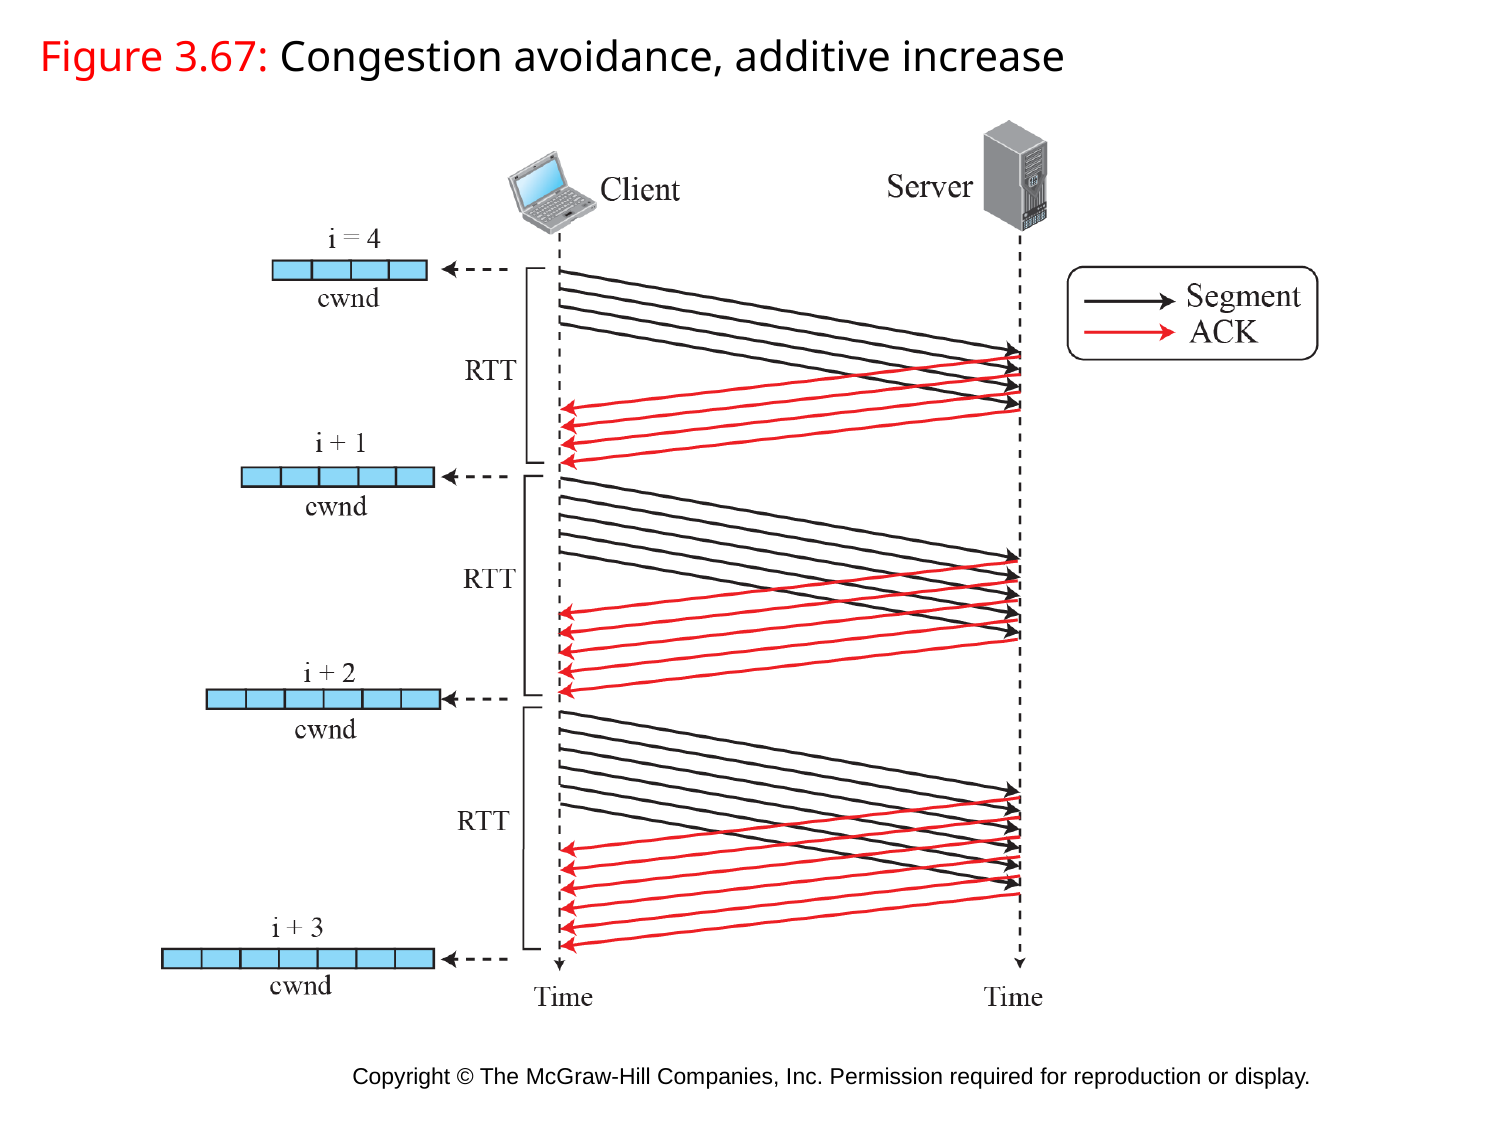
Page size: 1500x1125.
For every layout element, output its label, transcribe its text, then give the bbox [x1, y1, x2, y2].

text_box Figure 3.67: Congestion avoidance, additive increase [24, 22, 1363, 87]
picture [161, 120, 1319, 1016]
